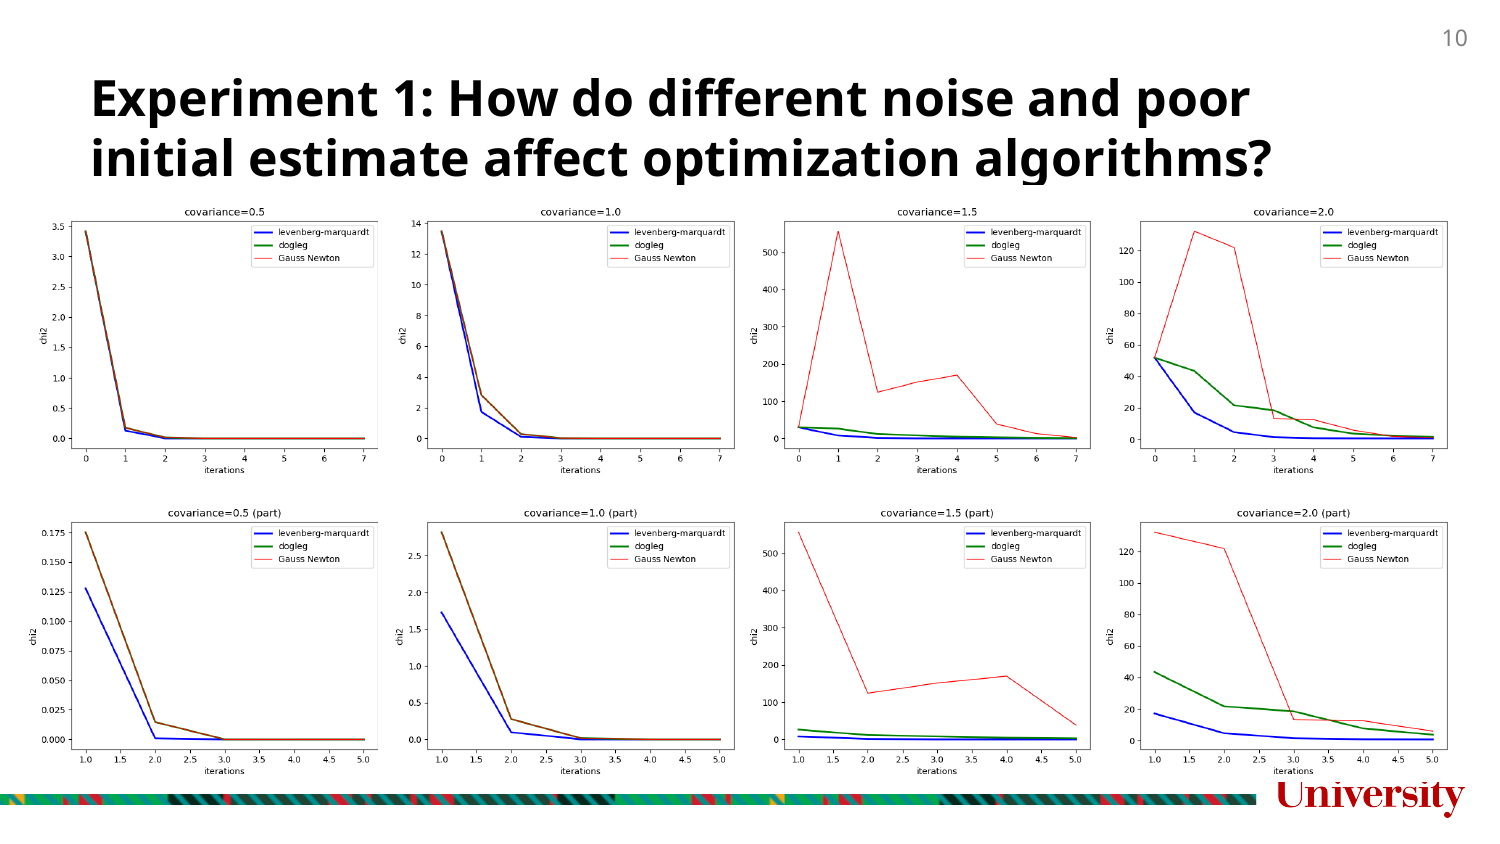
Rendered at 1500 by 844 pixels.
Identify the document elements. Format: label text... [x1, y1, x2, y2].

picture [0, 794, 1257, 805]
picture [22, 185, 1486, 482]
picture [22, 485, 1486, 818]
title Experiment 1: How do different noise and poor initial estimate affect optimization algorithms? [75, 59, 1425, 160]
